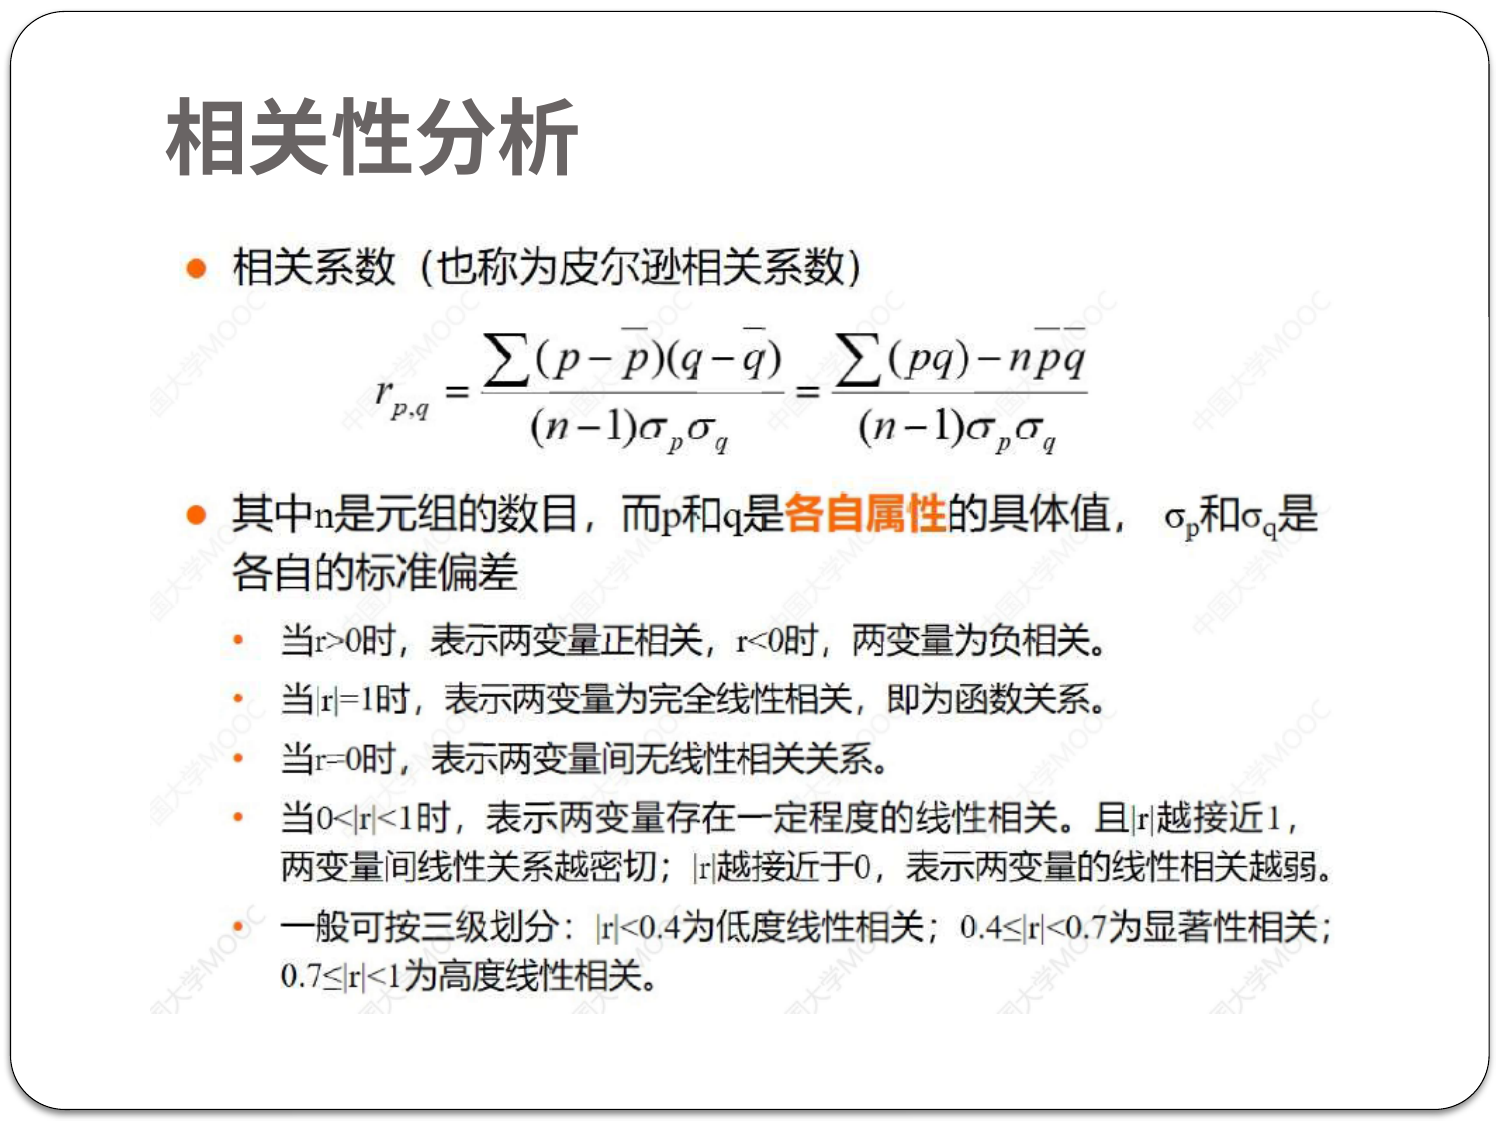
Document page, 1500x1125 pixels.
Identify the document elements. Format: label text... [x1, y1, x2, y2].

title 相关性分析 [150, 45, 1425, 233]
picture [149, 232, 1351, 1014]
